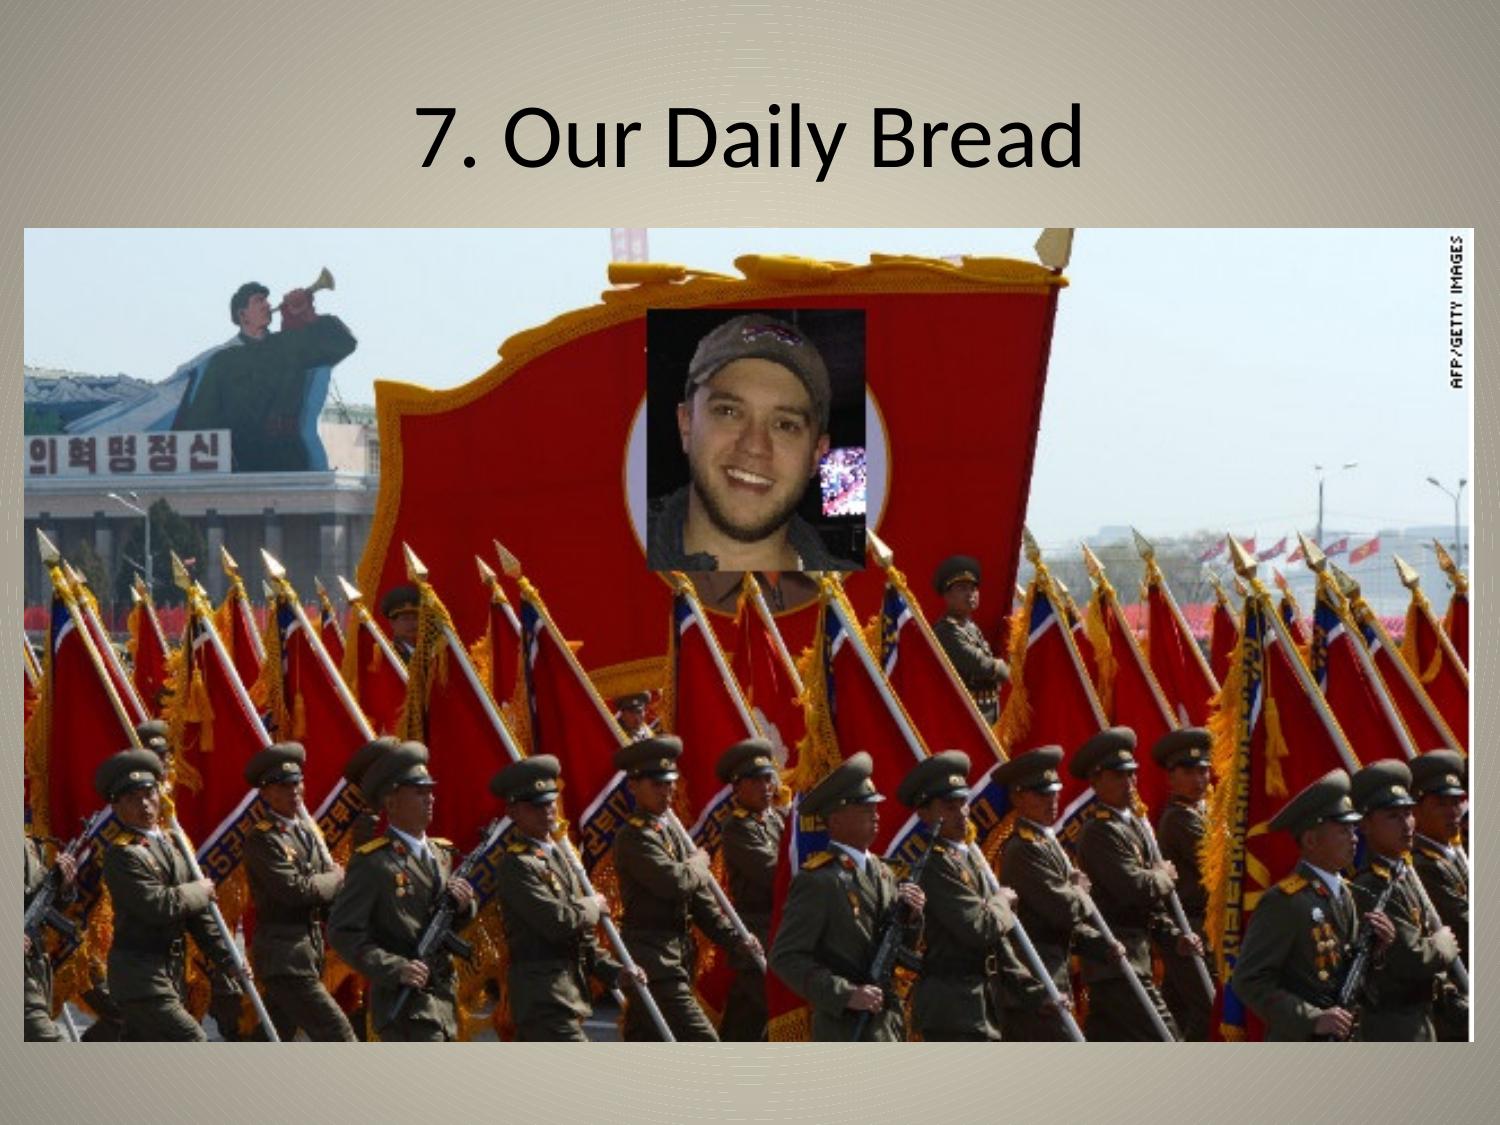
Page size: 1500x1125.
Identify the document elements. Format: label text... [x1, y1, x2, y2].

picture [24, 228, 1475, 1042]
title 7. Our Daily Bread [75, 37, 1425, 225]
